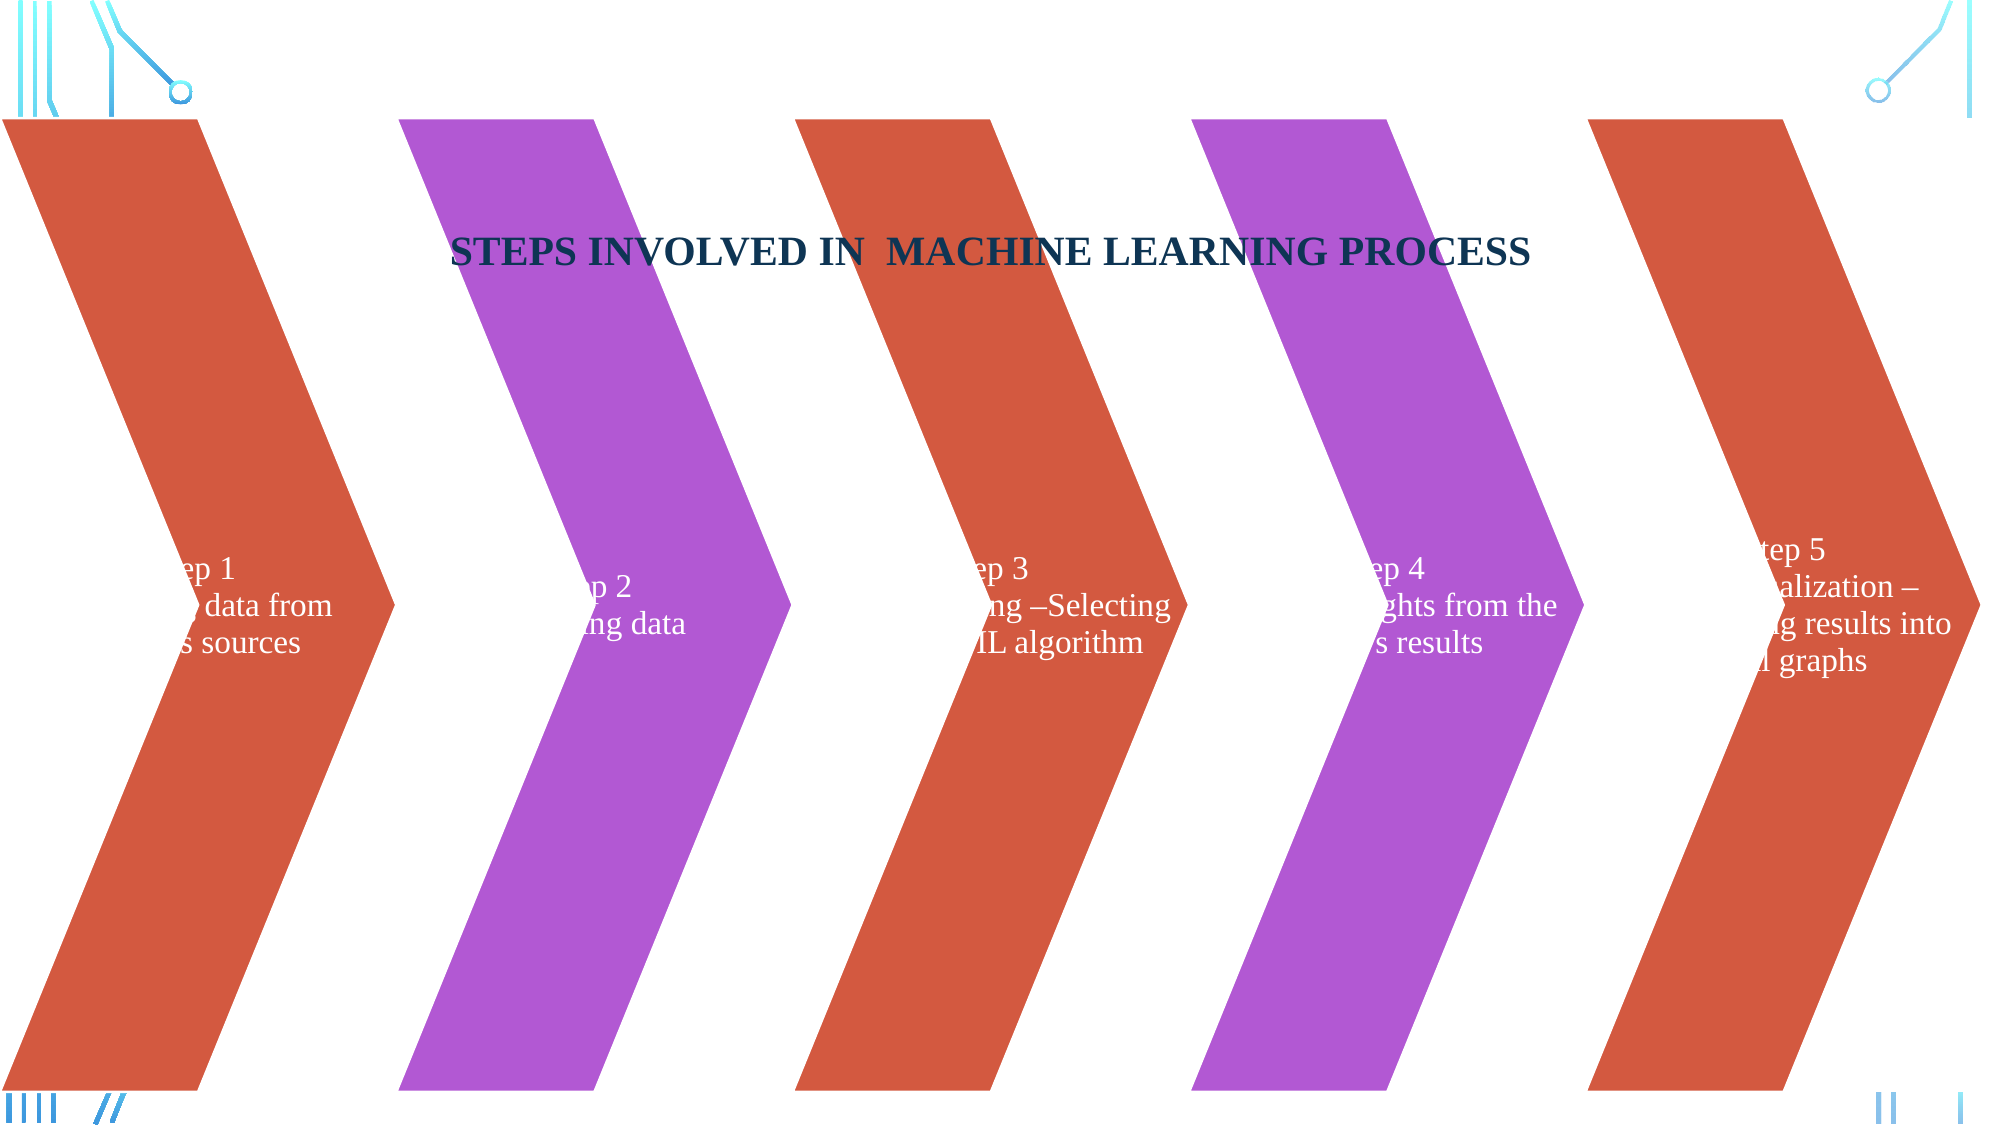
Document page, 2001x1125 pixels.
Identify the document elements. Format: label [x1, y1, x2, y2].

text_box [0, 117, 1983, 1093]
